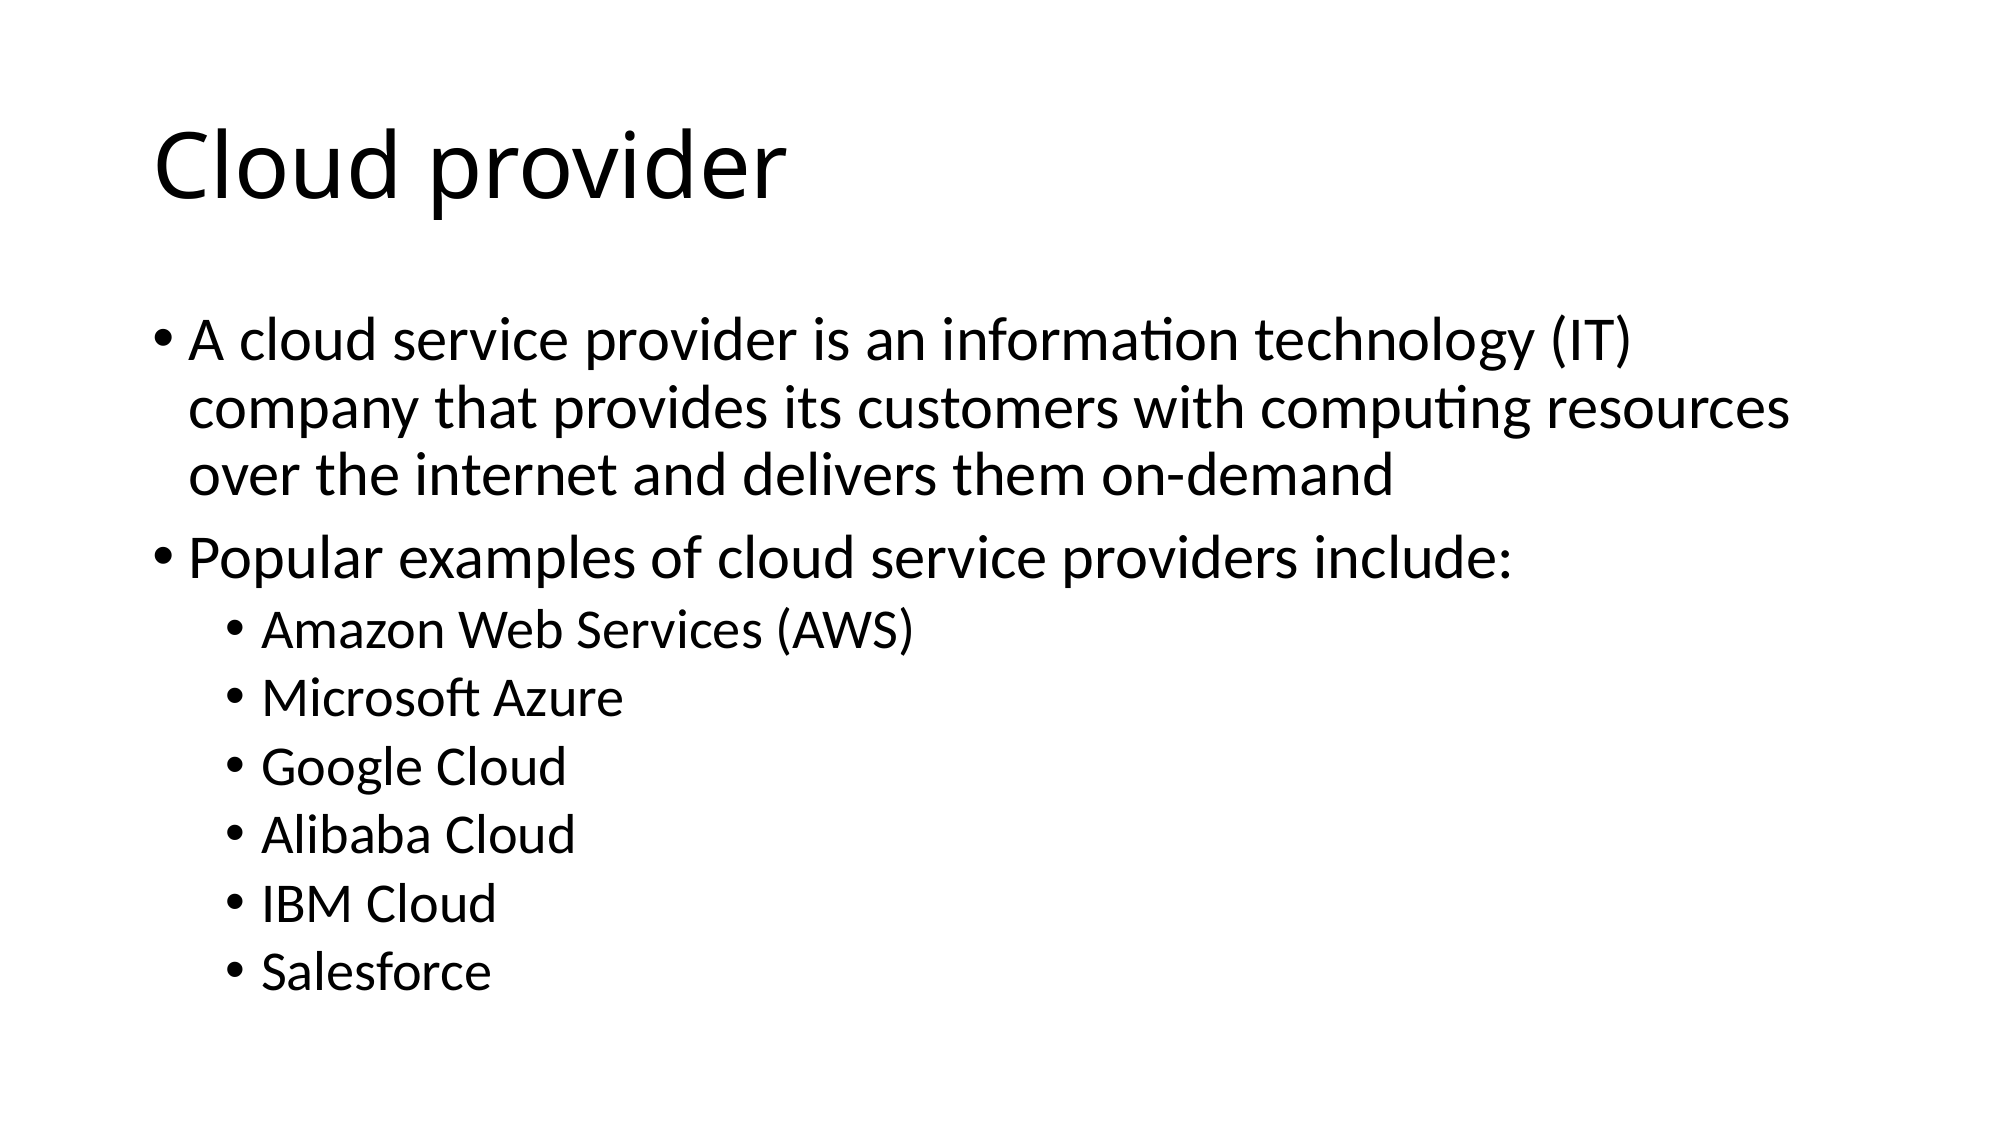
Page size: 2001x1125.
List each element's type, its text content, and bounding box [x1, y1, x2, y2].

title Cloud provider [137, 59, 1863, 278]
list A cloud service provider is an information technology (IT) company that provides its customers with computing resources over the internet and delivers them on-demand Popular examples of cloud service providers include: Amazon Web Services (AWS) Microsoft Azure Google Cloud Alibaba Cloud IBM Cloud Salesforce [137, 299, 1863, 1014]
